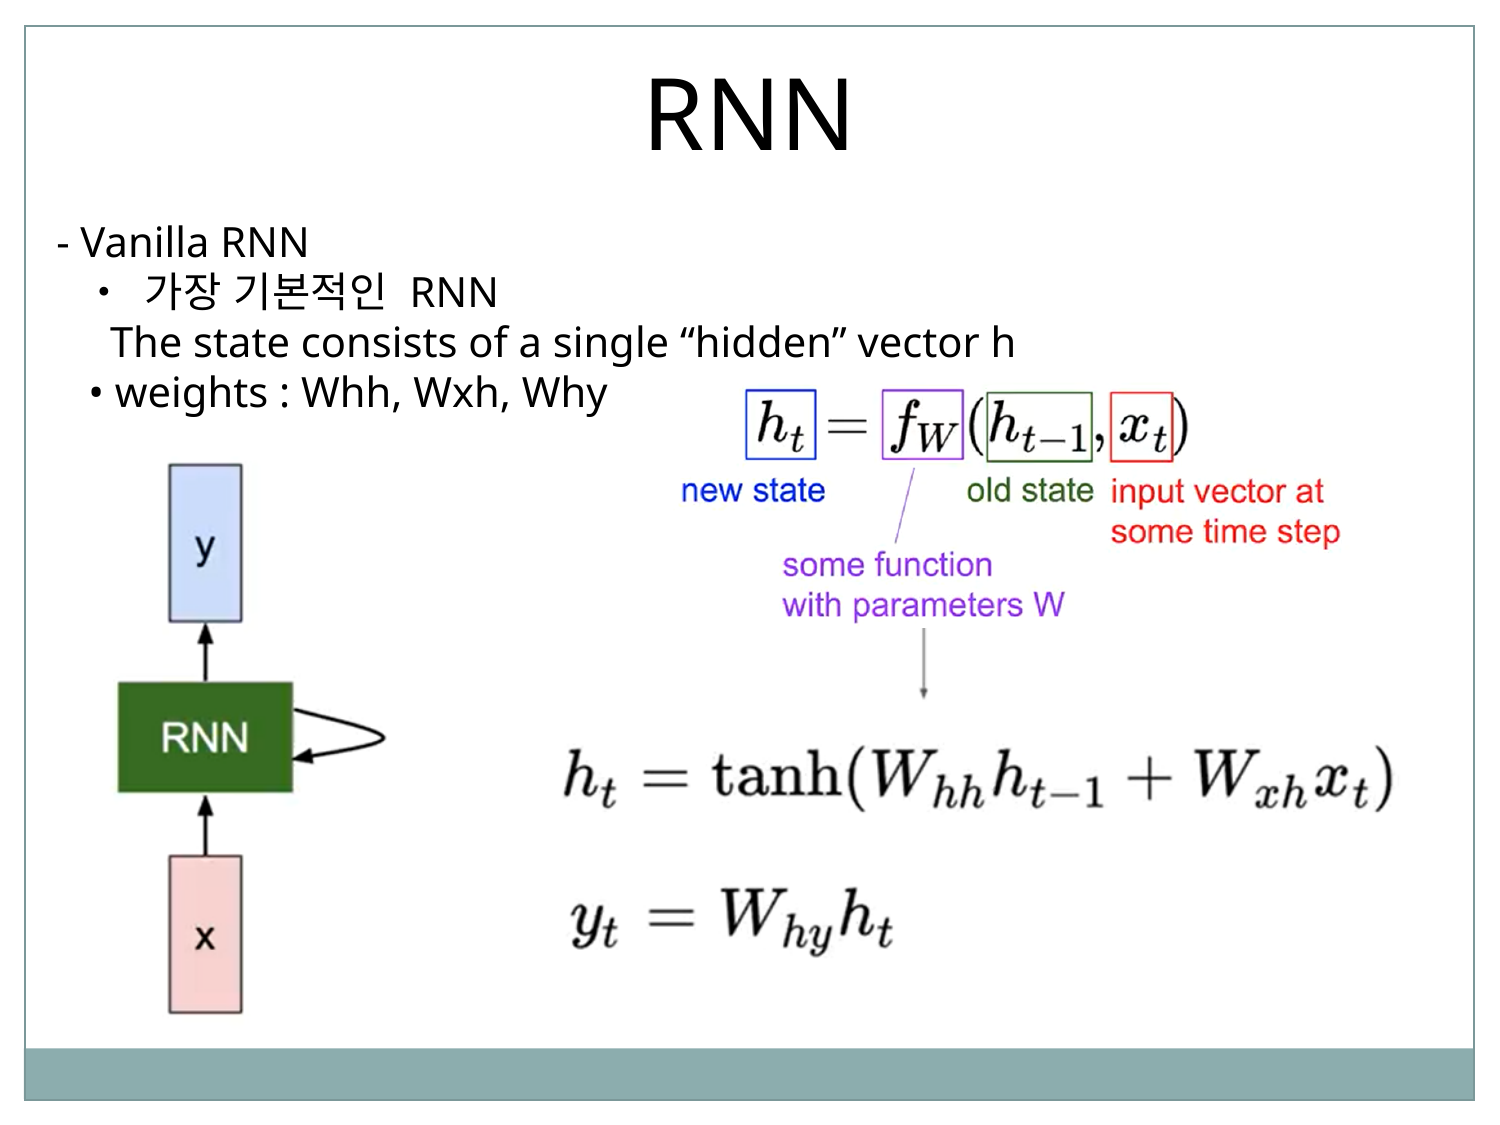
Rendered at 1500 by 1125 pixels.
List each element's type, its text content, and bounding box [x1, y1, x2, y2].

text_box - Vanilla RNN • 가장 기본적인 RNN The state consists of a single “hidden” vector h • weights : Whh, Wxh, Why [41, 208, 1459, 473]
picture [79, 373, 1421, 1036]
text_box RNN [41, 42, 1459, 178]
